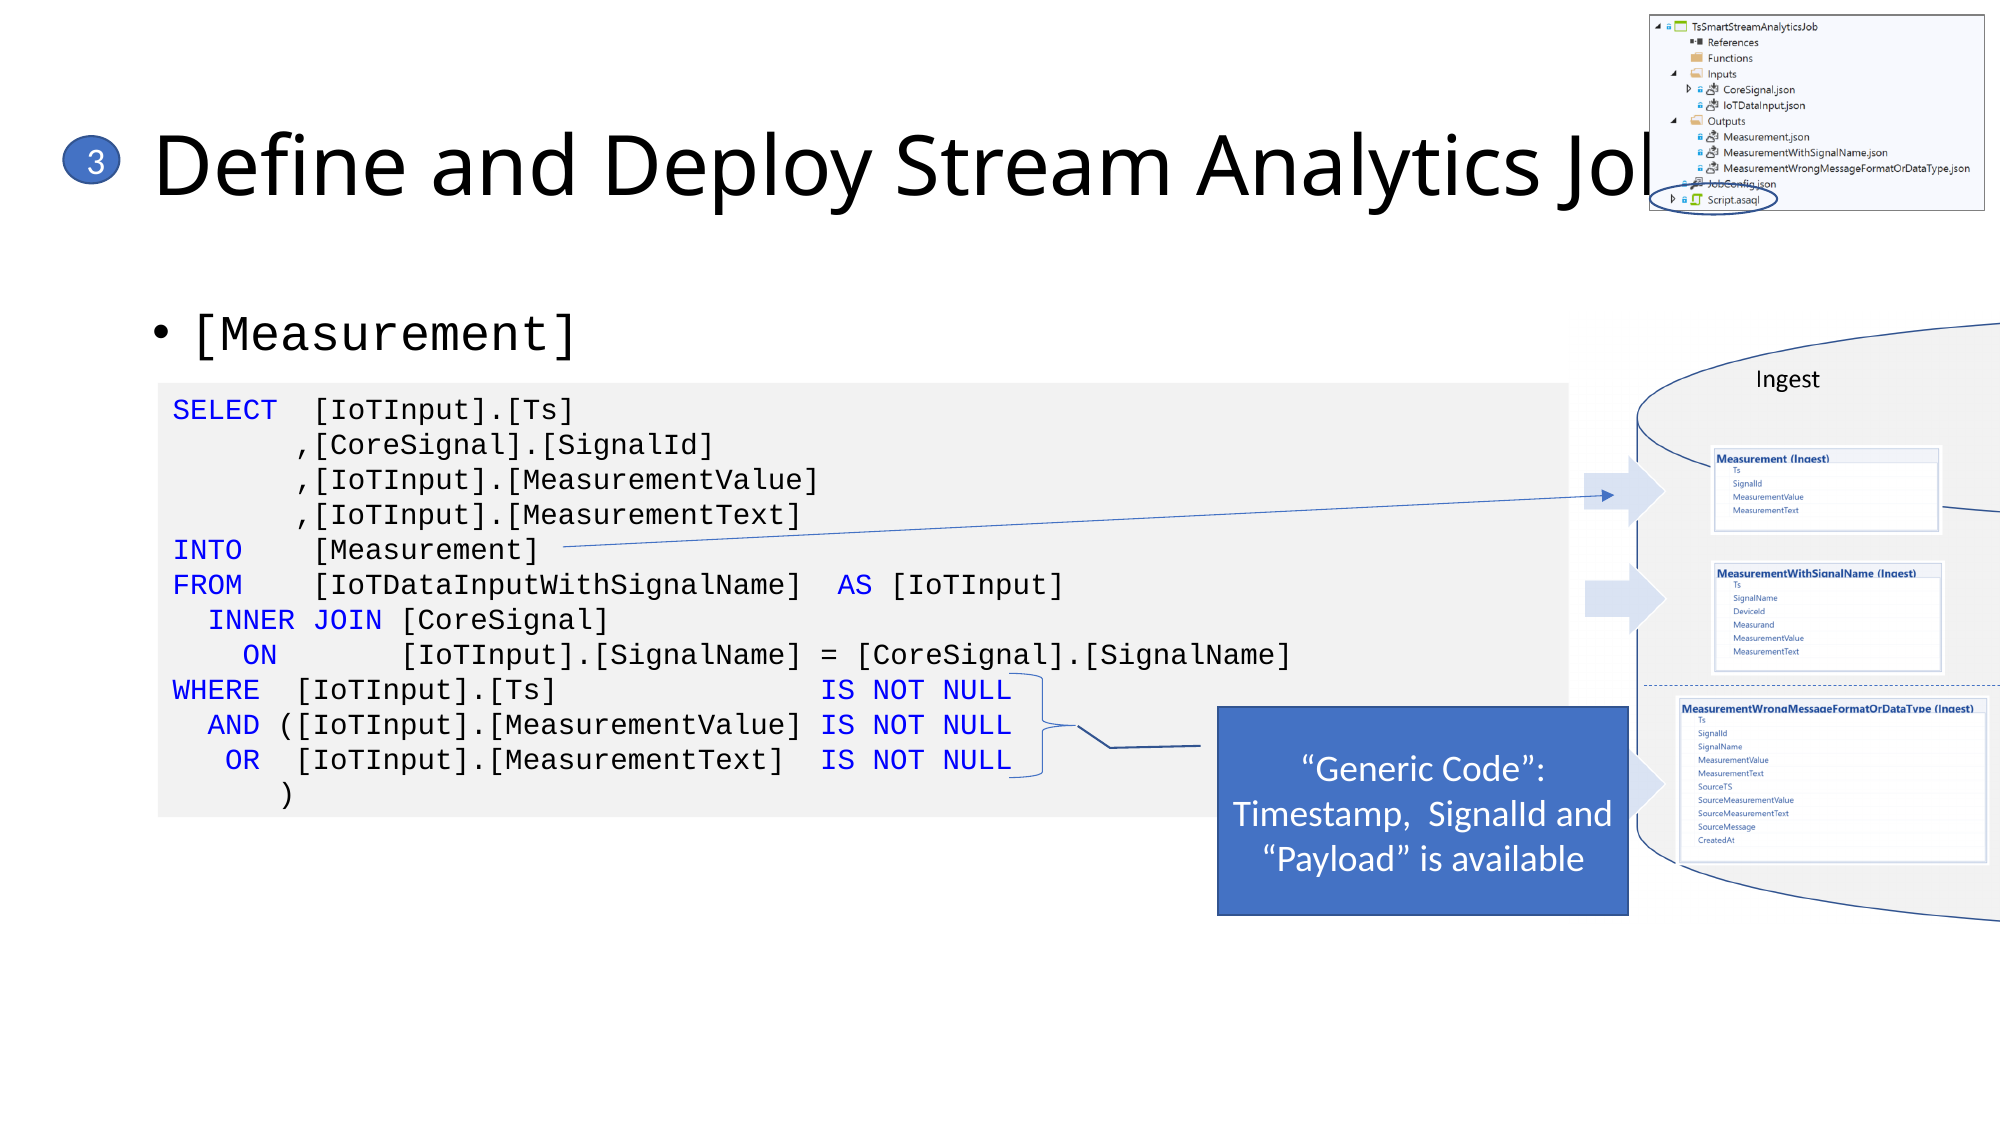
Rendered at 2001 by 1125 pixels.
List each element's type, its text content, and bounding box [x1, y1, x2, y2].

text_box “Generic Code”: Timestamp, SignalId and “Payload” is available [1217, 706, 1568, 916]
picture [1649, 15, 1985, 210]
title Define and Deploy Stream Analytics Job - 5 [137, 59, 1863, 278]
text_box 3 [62, 135, 121, 185]
text_box “Generic Code”: Timestamp, SignalId and “Payload” is available [1077, 725, 1201, 749]
list [Measurement] [137, 299, 1863, 1014]
text_box [1009, 672, 1076, 779]
text_box SELECT [IoTInput].[Ts] ,[CoreSignal].[SignalId] ,[IoTInput].[MeasurementValue] ,[IoTInput].[MeasurementText] INTO [Measurement] FROM [IoTDataInputWithSignalName] AS [IoTInput] INNER JOIN [CoreSignal] ON [IoTInput].[SignalName] = [CoreSignal].[SignalName] WHERE [IoTInput].[Ts] IS NOT NULL AND ([IoTInput].[MeasurementValue] IS NOT NULL OR [IoTInput].[MeasurementText] IS NOT NULL ) [157, 382, 1568, 818]
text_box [562, 495, 1615, 547]
picture [1568, 311, 2000, 925]
text_box [1664, 210, 1763, 216]
